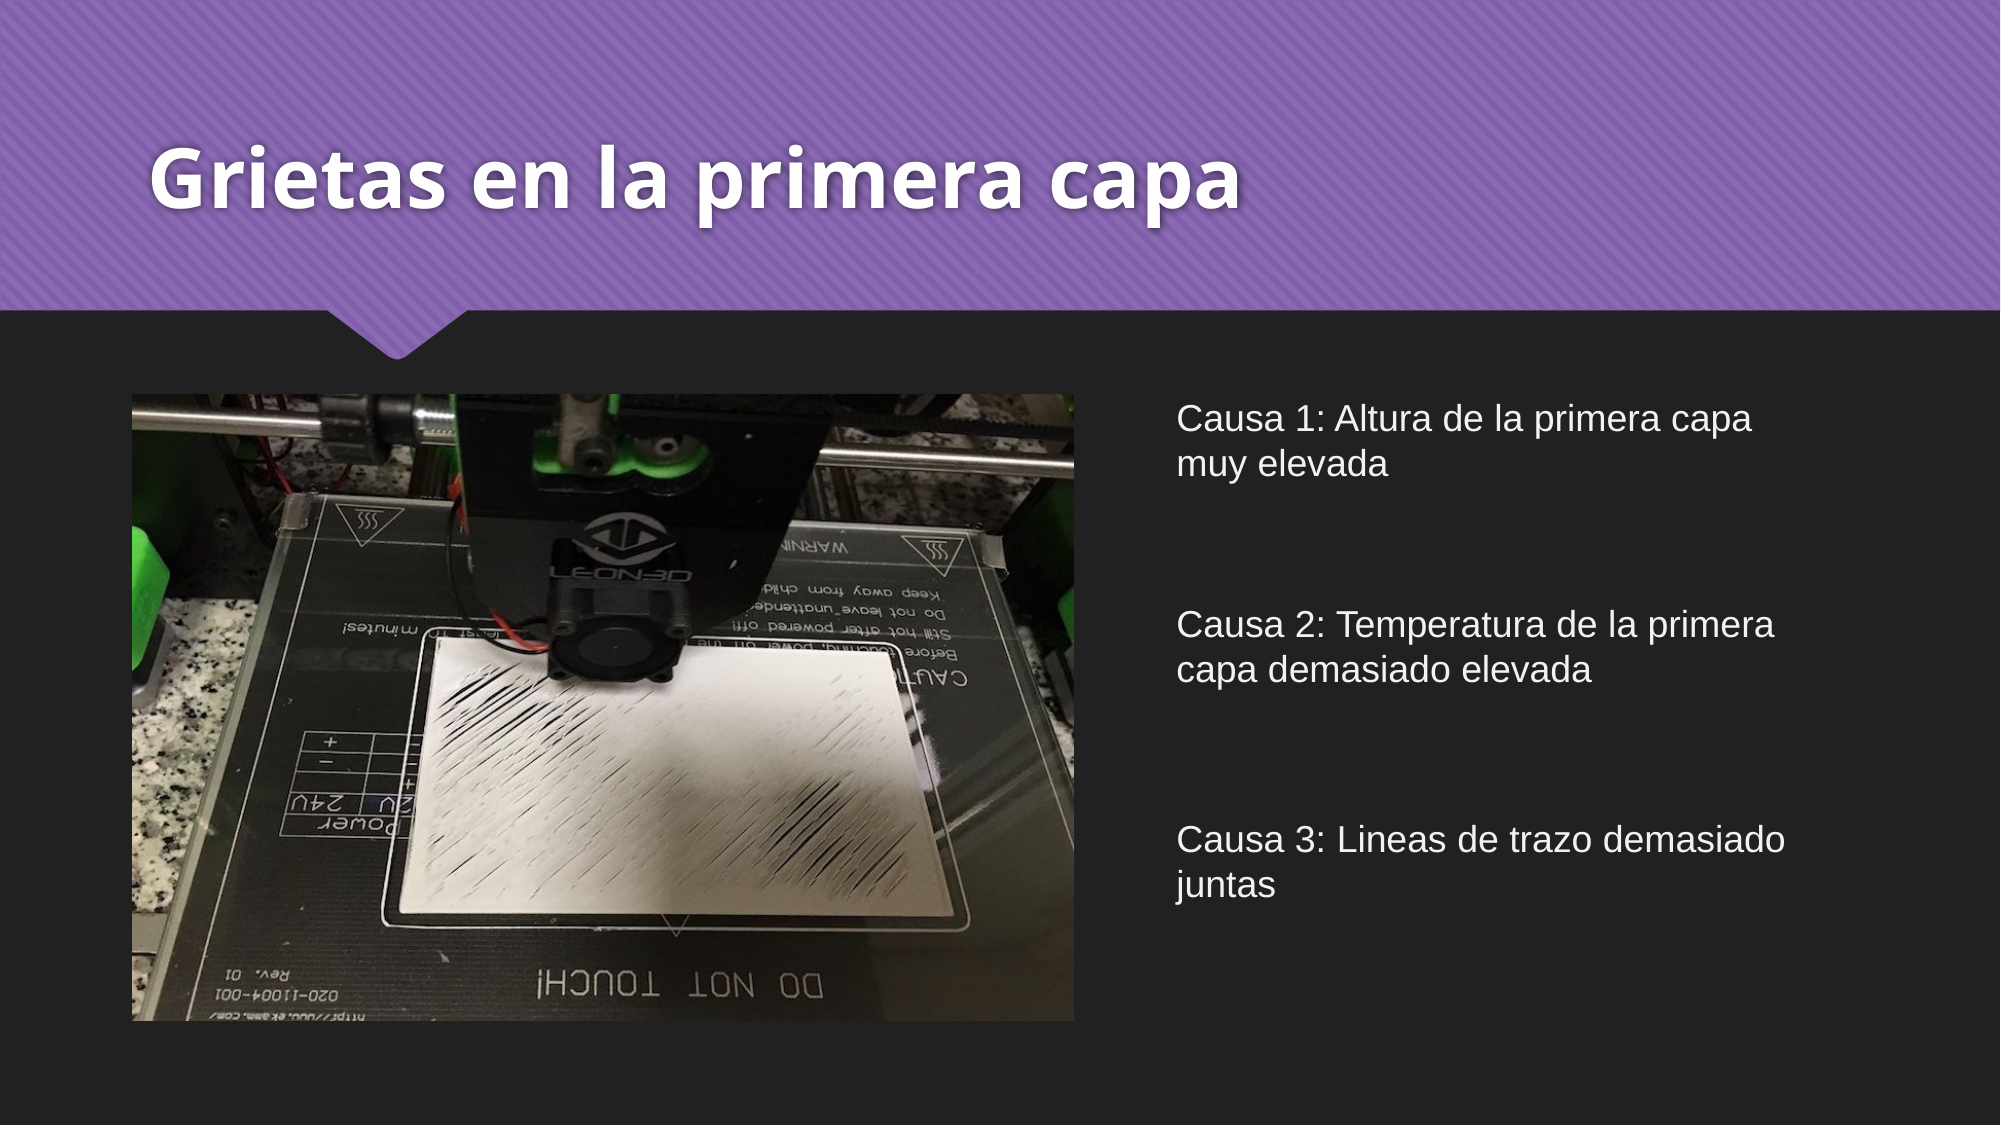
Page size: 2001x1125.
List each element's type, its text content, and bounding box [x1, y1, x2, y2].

text_box Causa 1: Altura de la primera capa muy elevada [1161, 386, 1813, 491]
text_box Causa 3: Lineas de trazo demasiado juntas [1161, 807, 1813, 913]
title Grietas en la primera capa [132, 73, 1868, 233]
text_box Causa 2: Temperatura de la primera capa demasiado elevada [1161, 592, 1813, 698]
picture [132, 394, 1074, 1022]
